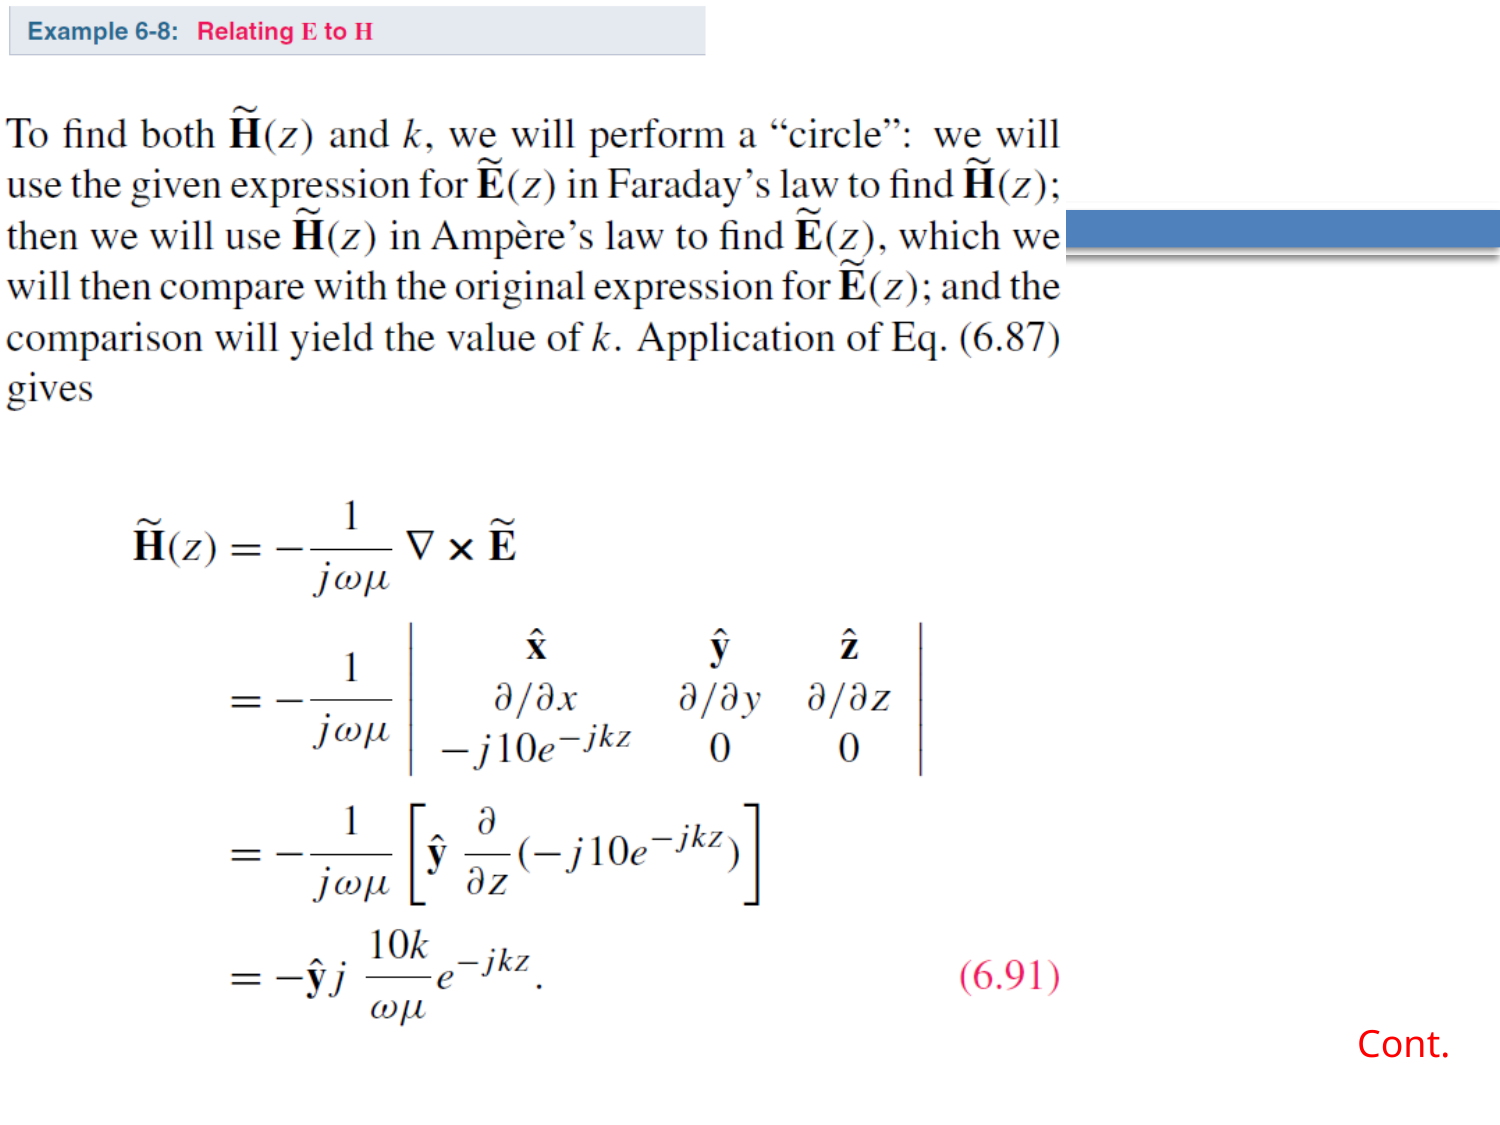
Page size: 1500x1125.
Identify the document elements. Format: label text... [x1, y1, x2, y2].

text_box Cont. [1342, 1012, 1465, 1073]
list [1, 0, 708, 99]
picture [0, 99, 1066, 1038]
